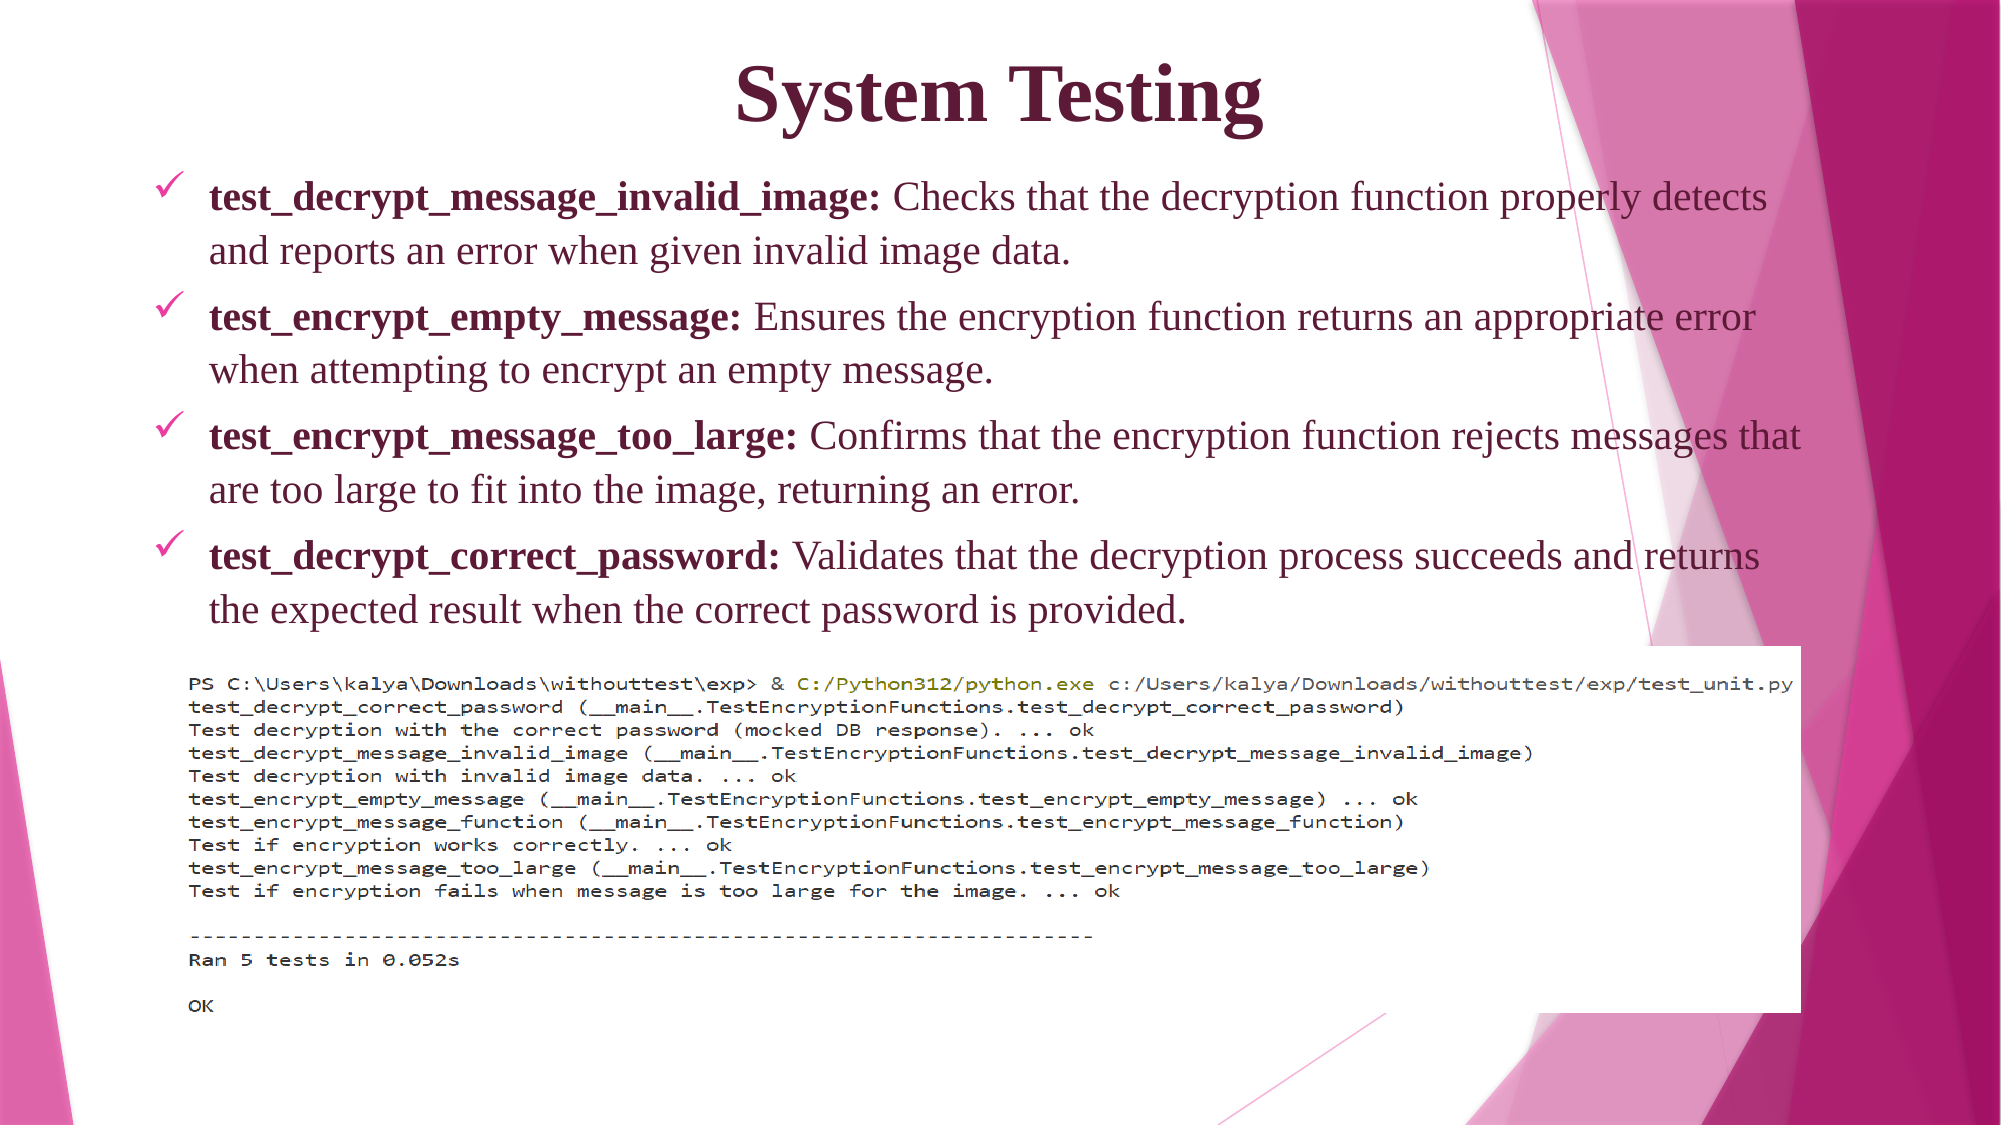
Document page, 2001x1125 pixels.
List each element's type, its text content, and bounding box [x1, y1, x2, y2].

picture [164, 646, 1802, 1014]
list test_decrypt_message_invalid_image: Checks that the decryption function properly detects and reports an error when given invalid image data. test_encrypt_empty_message: Ensures the encryption function returns an appropriate error when attempting to encrypt an empty message. test_encrypt_message_too_large: Confirms that the encryption function rejects messages that are too large to fit into the image, returning an error. test_decrypt_correct_password: Validates that the decryption process succeeds and returns the expected result when the correct password is provided. [137, 158, 1835, 1014]
text_box System Testing [137, 42, 1863, 158]
